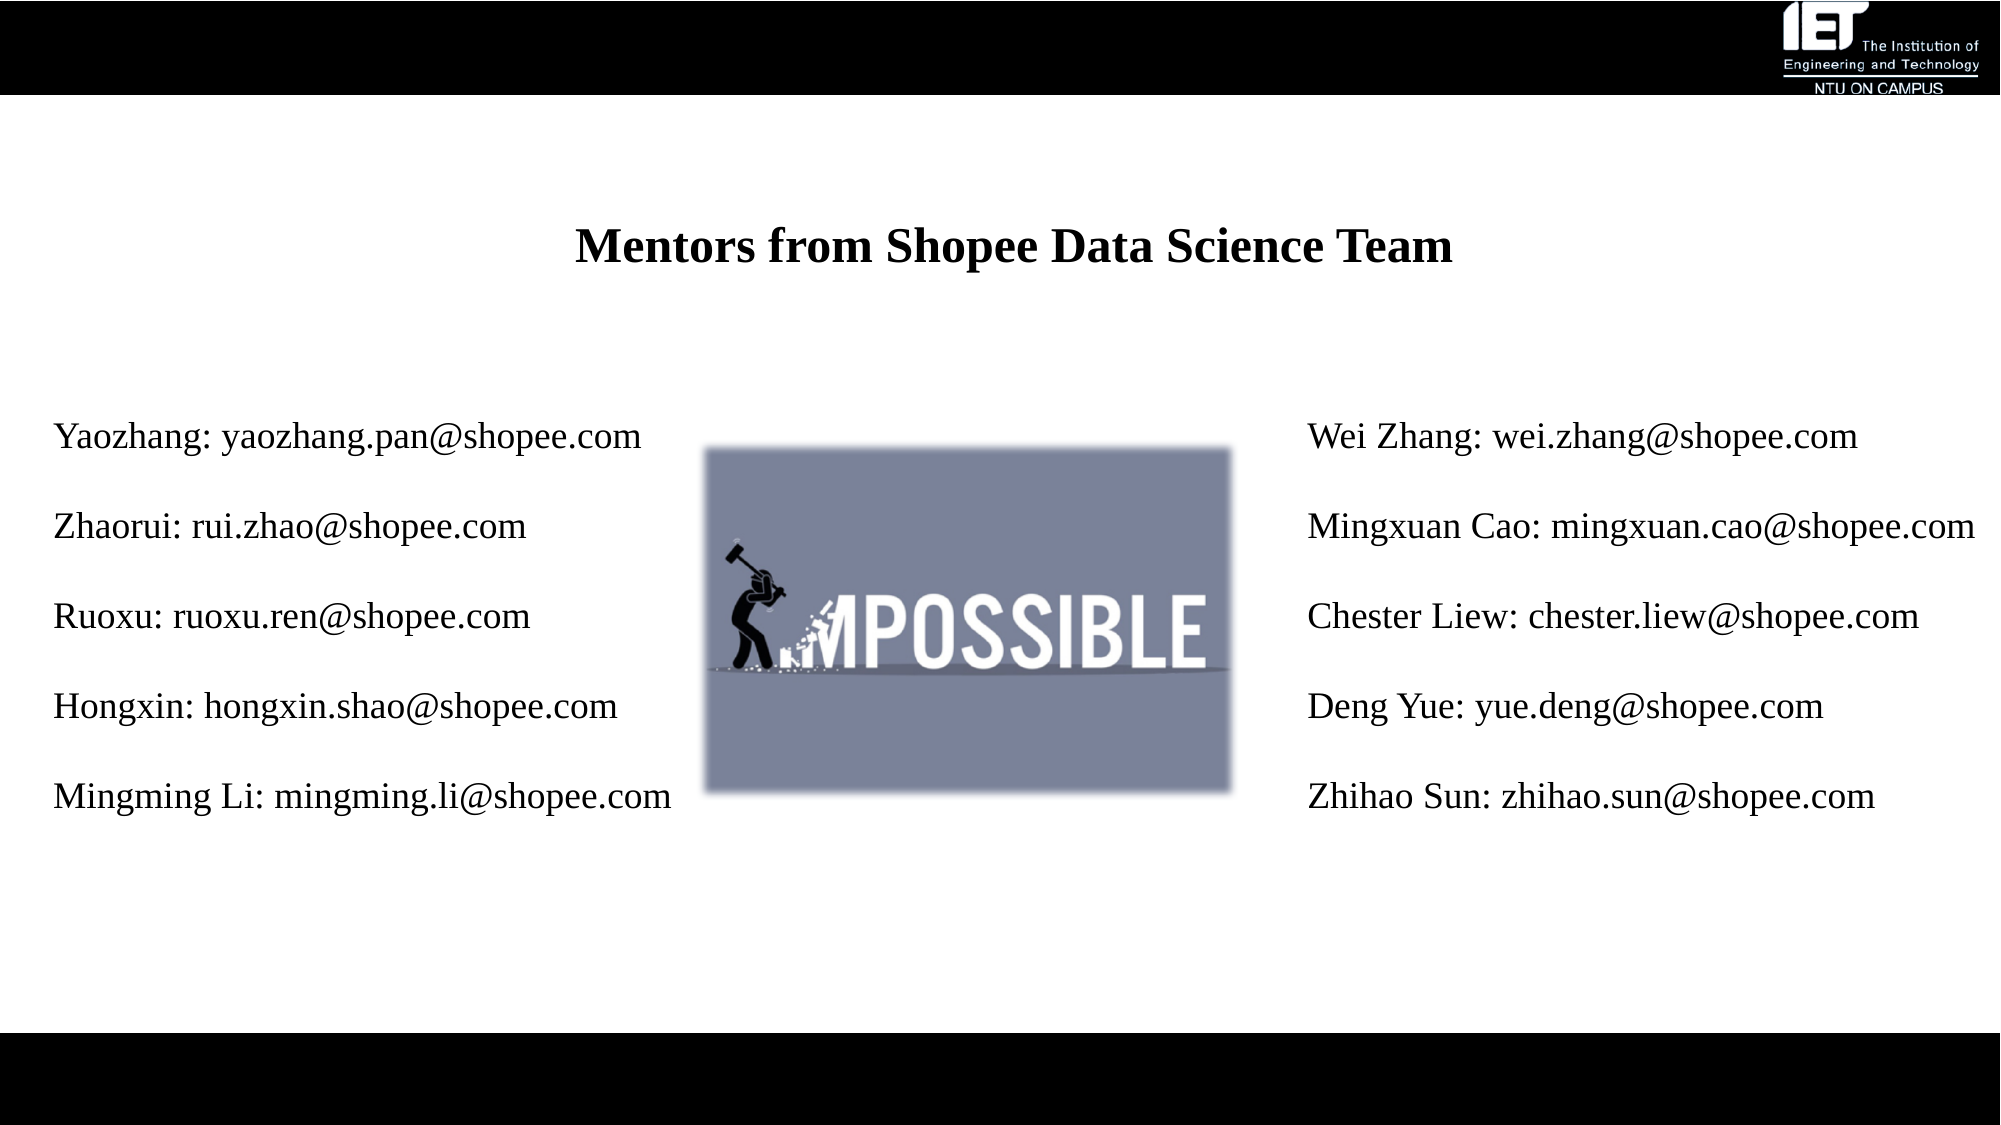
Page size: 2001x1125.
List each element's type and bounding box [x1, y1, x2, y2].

text_box [38, 403, 2000, 944]
text_box [0, 1, 2000, 1125]
